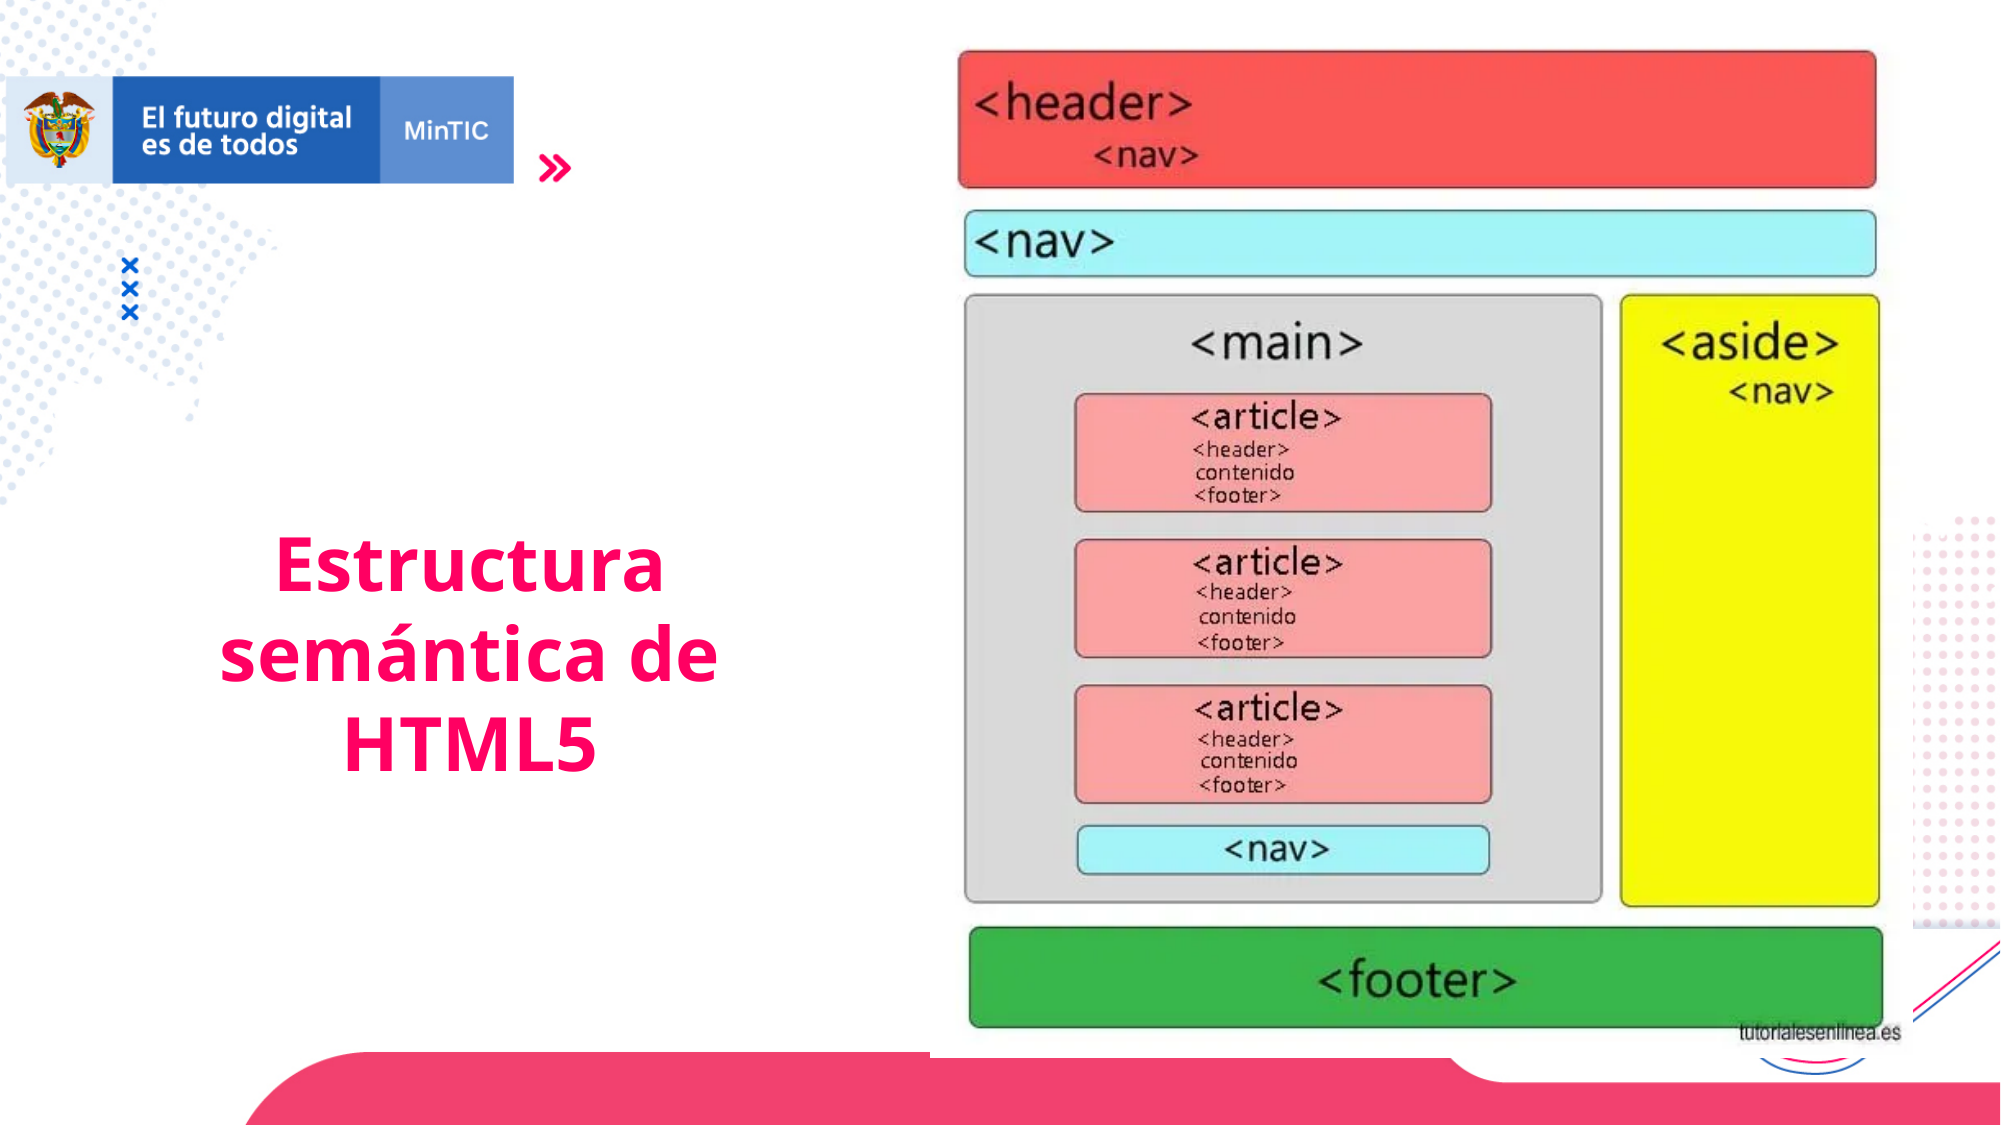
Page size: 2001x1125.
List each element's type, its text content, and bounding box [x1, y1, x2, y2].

picture [0, 0, 2001, 1125]
text_box Estructura semántica de HTML5 [69, 509, 872, 795]
